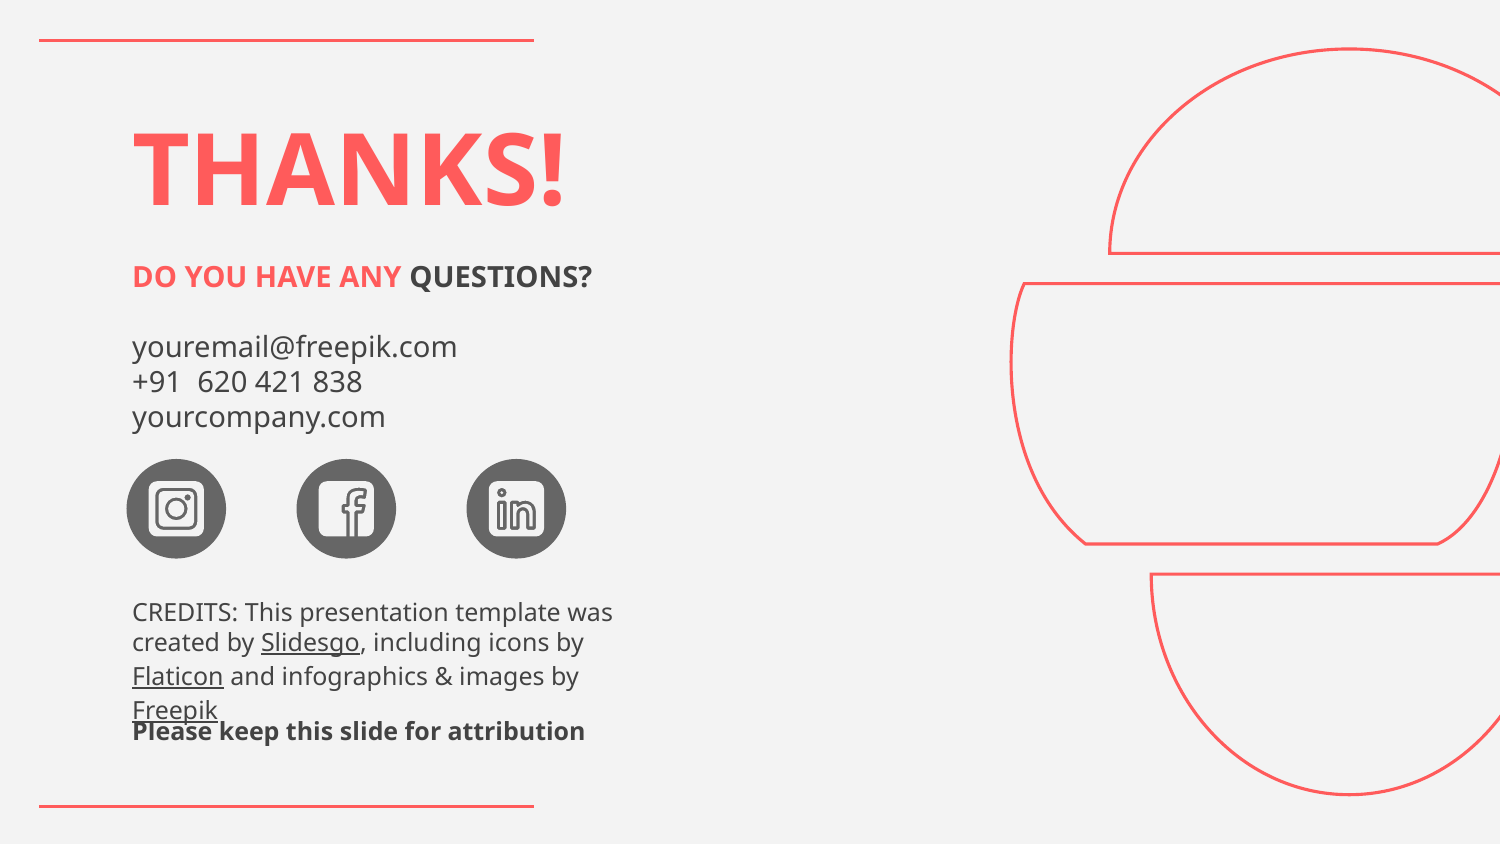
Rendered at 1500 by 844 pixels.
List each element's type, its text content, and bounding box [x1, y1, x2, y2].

title THANKS! [117, 90, 695, 221]
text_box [148, 480, 205, 537]
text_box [995, 48, 1500, 795]
text_box [126, 458, 227, 559]
subtitle DO YOU HAVE ANY QUESTIONS? youremail@freepik.com +91 620 421 838 yourcompany.com [117, 243, 750, 438]
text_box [488, 480, 545, 537]
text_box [318, 480, 375, 537]
text_box [466, 458, 567, 559]
text_box [296, 458, 397, 559]
text_box Please keep this slide for attribution [117, 700, 641, 756]
